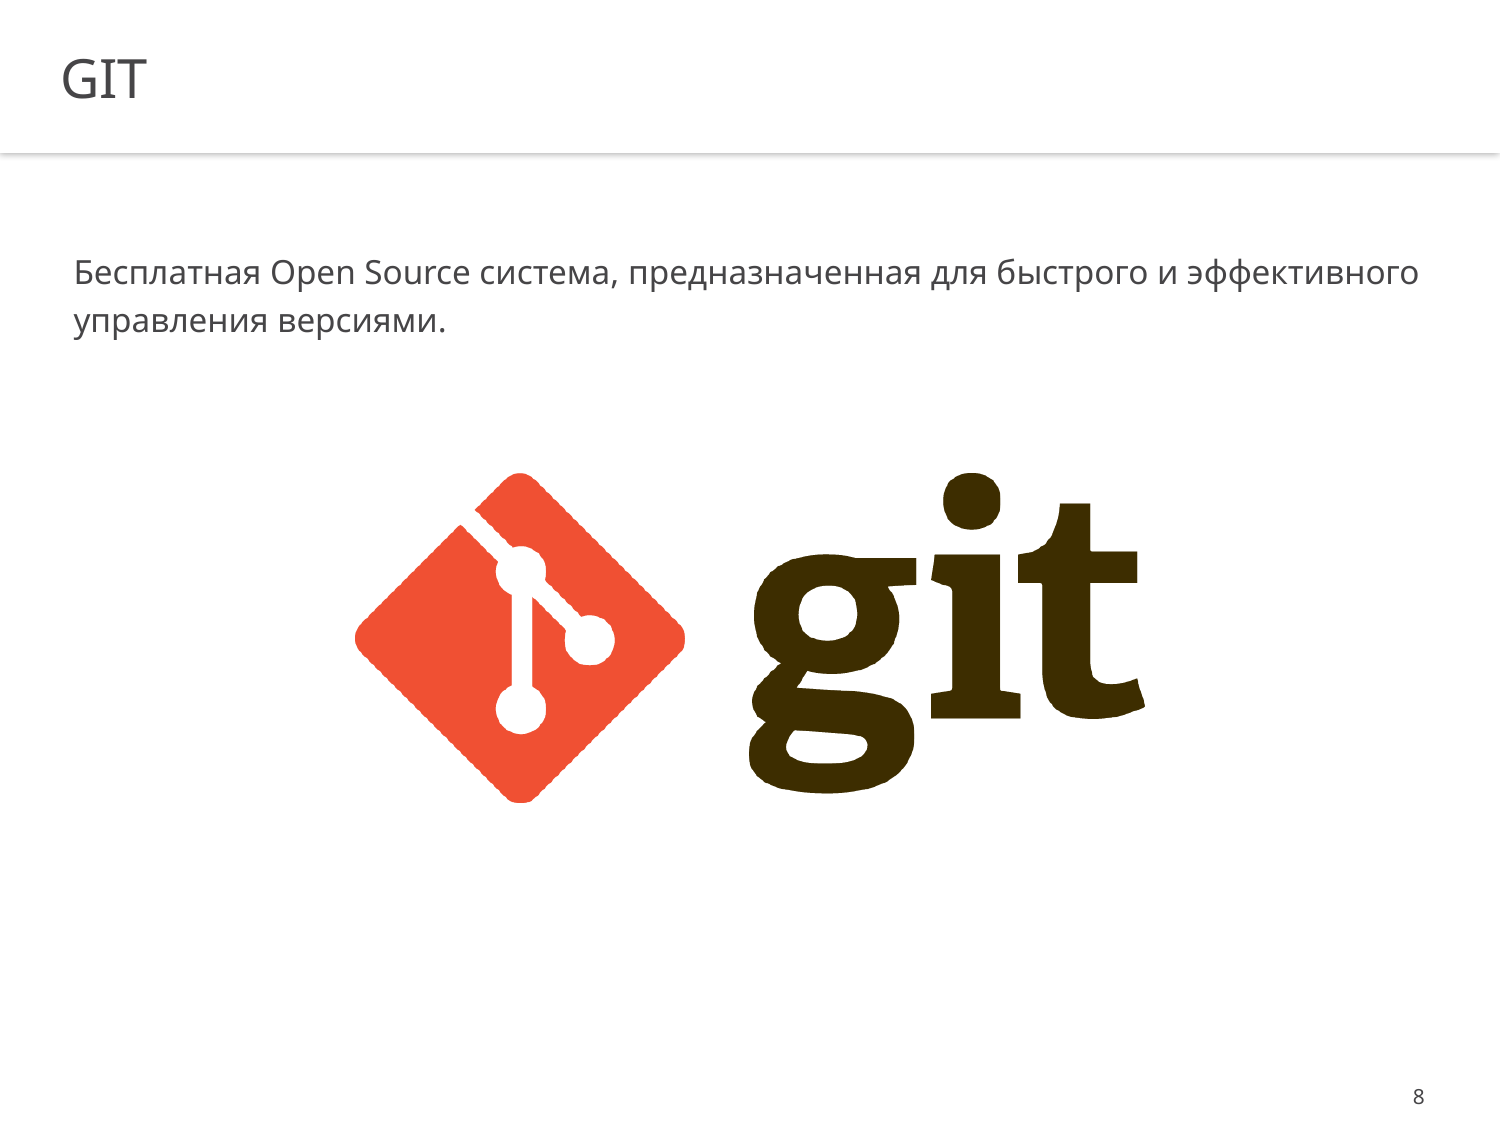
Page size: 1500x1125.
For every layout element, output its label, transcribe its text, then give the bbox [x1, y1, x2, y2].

picture [355, 473, 1145, 804]
list Бесплатная Open Source система, предназначенная для быстрого и эффективного управления версиями. [58, 235, 1442, 986]
list GIT [0, 0, 1500, 153]
